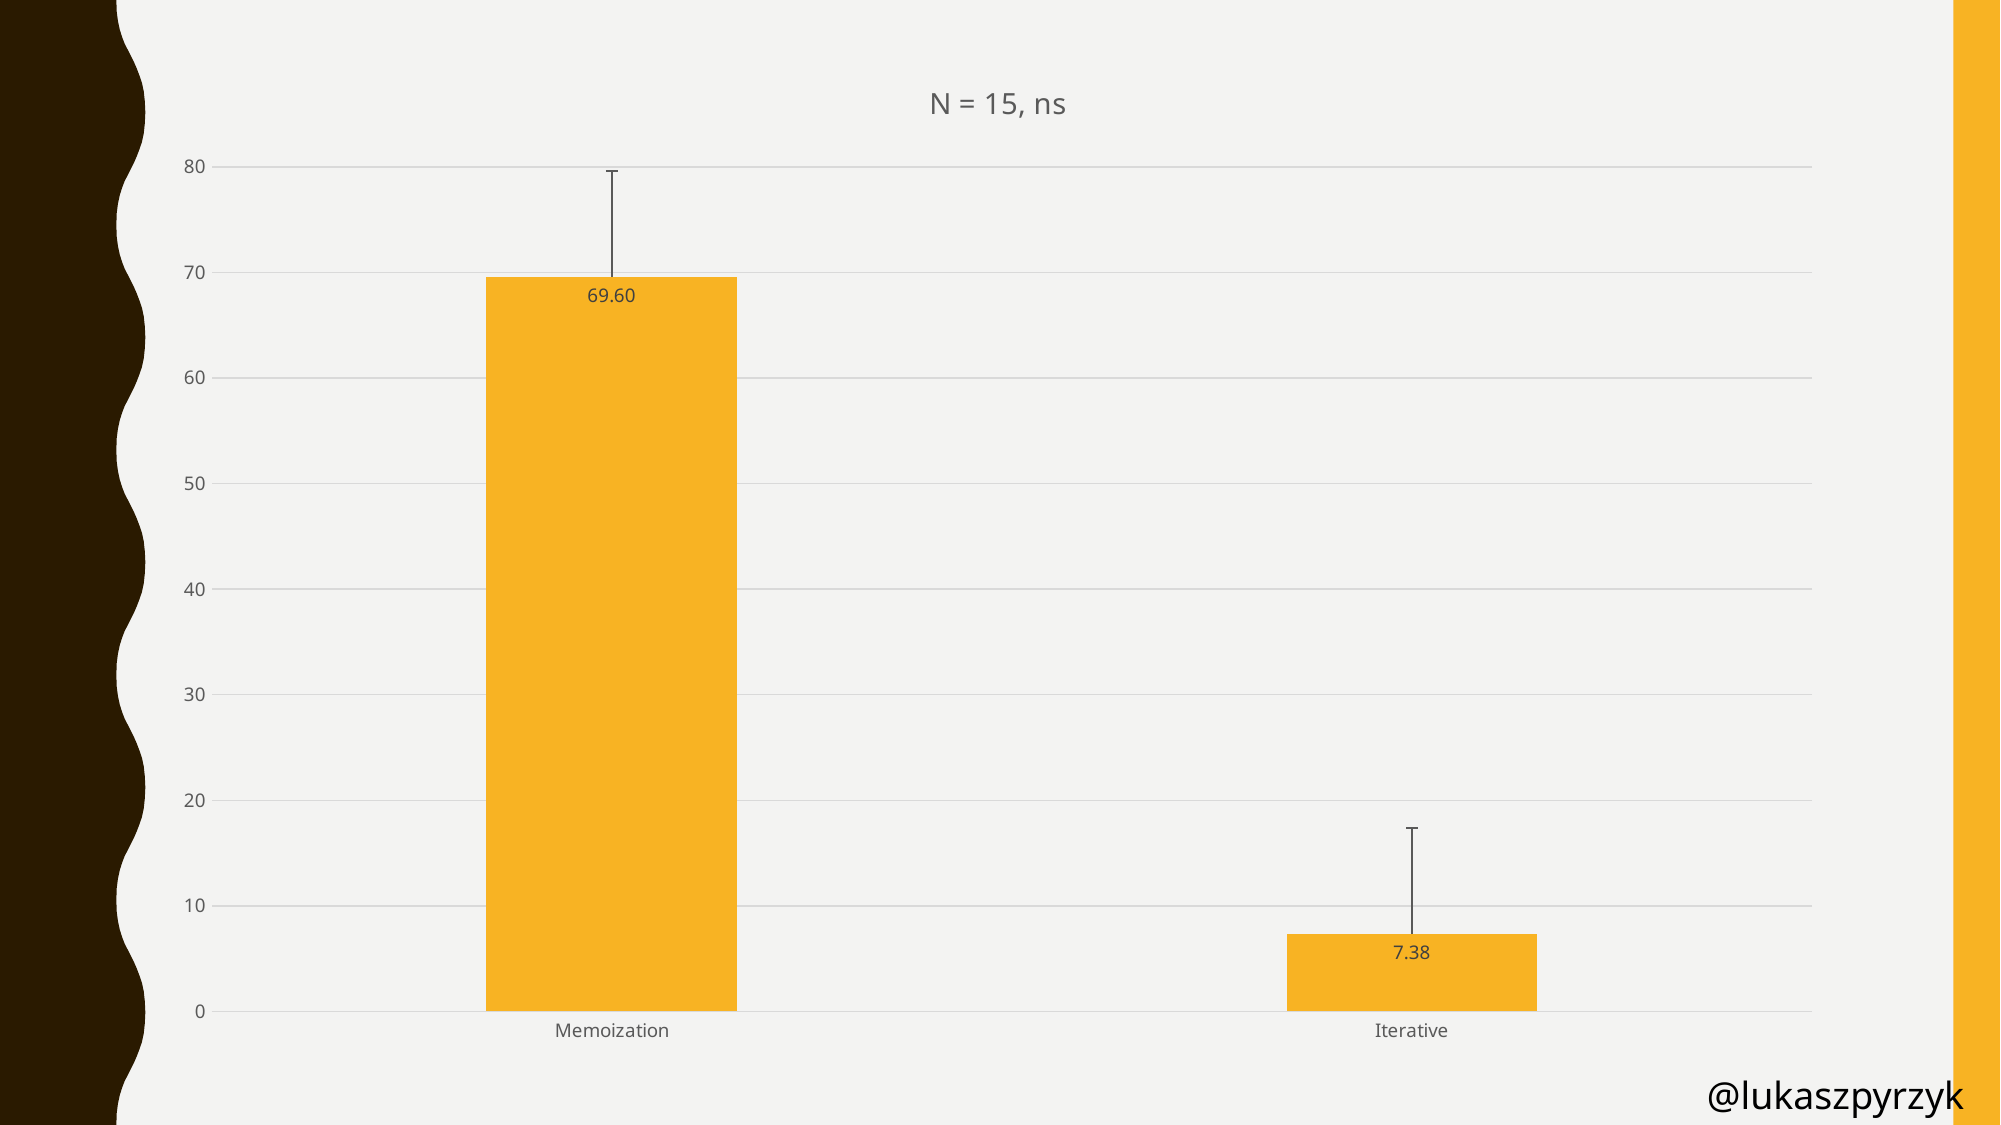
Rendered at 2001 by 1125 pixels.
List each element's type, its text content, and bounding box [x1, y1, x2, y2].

text_box @lukaszpyrzyk [1692, 1064, 2000, 1125]
chart [149, 46, 1846, 1065]
